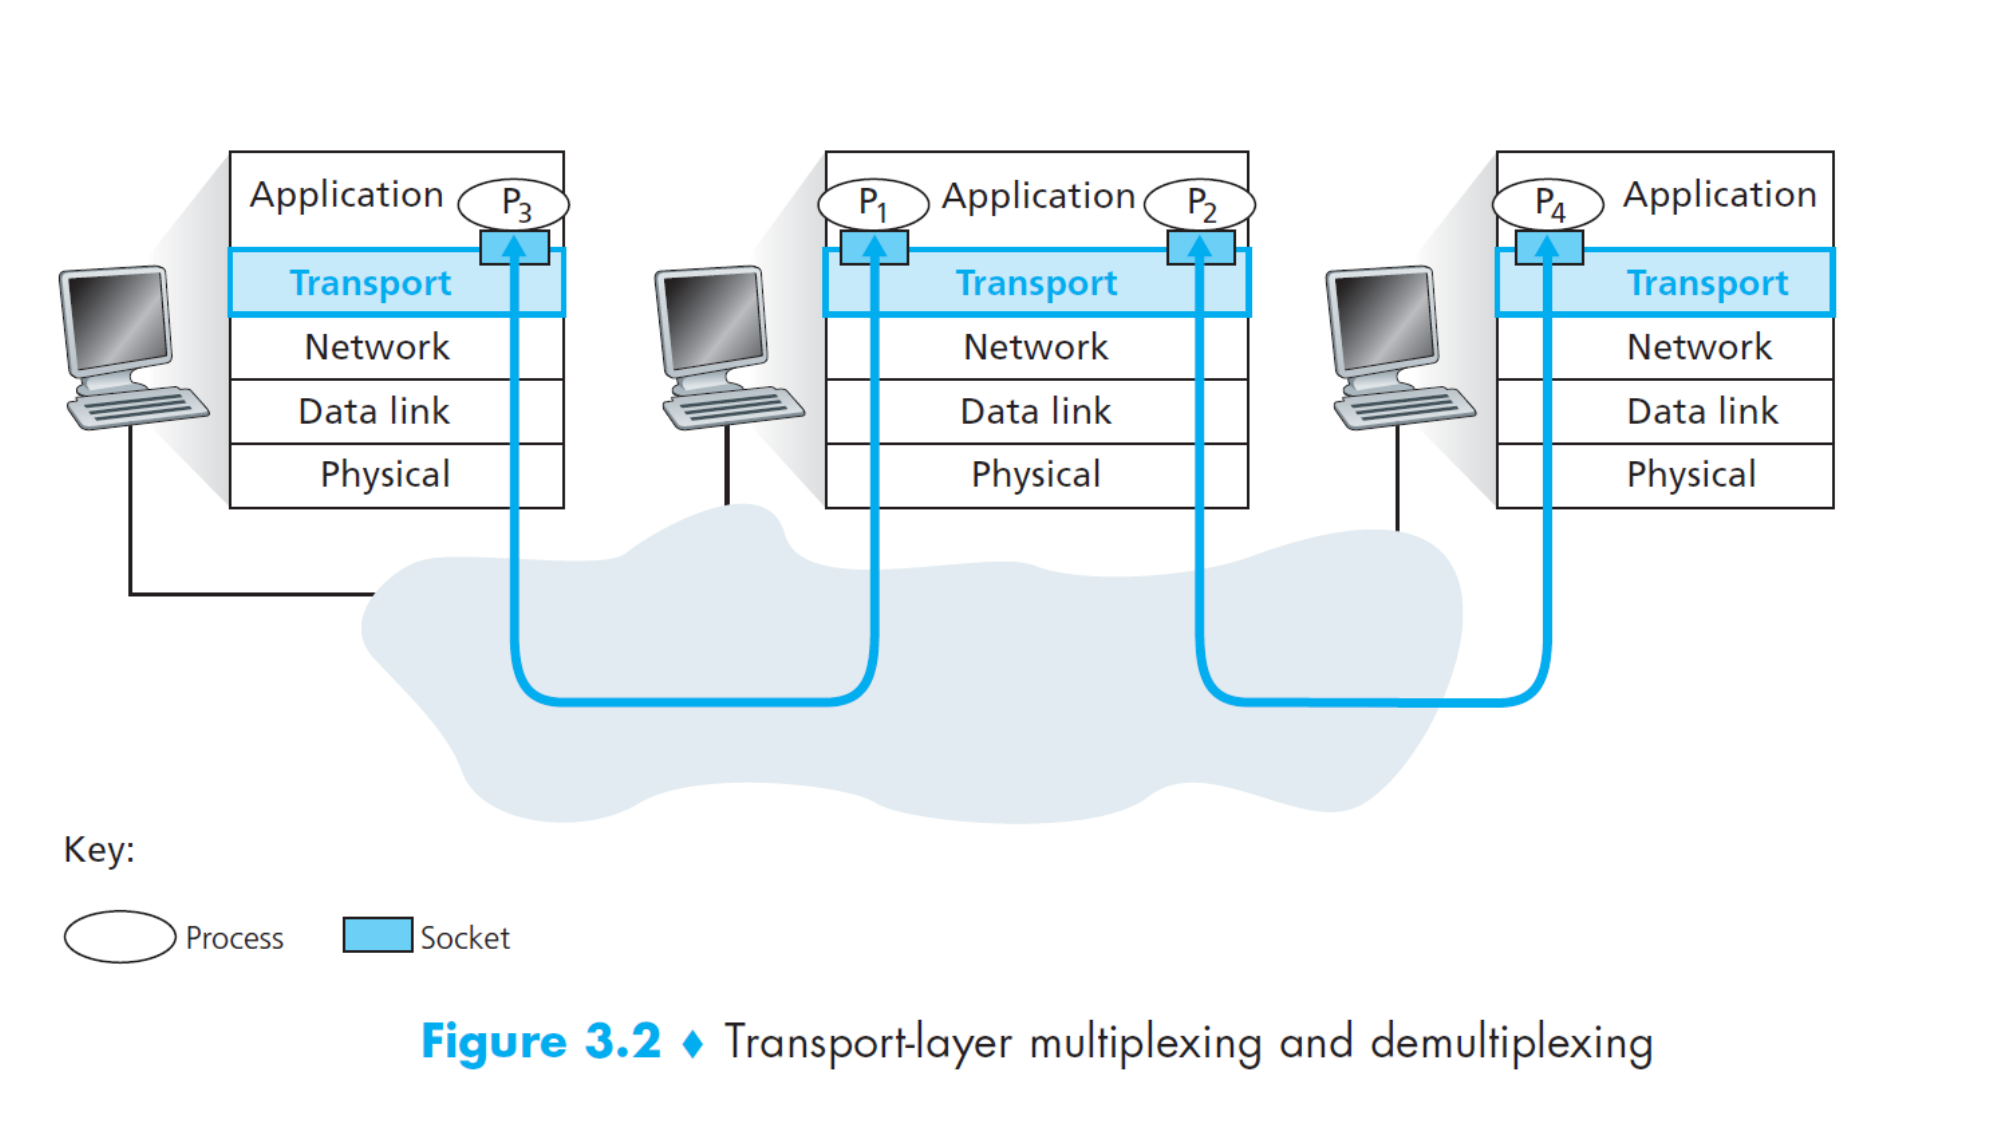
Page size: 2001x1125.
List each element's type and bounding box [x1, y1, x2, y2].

list [12, 26, 1969, 1099]
